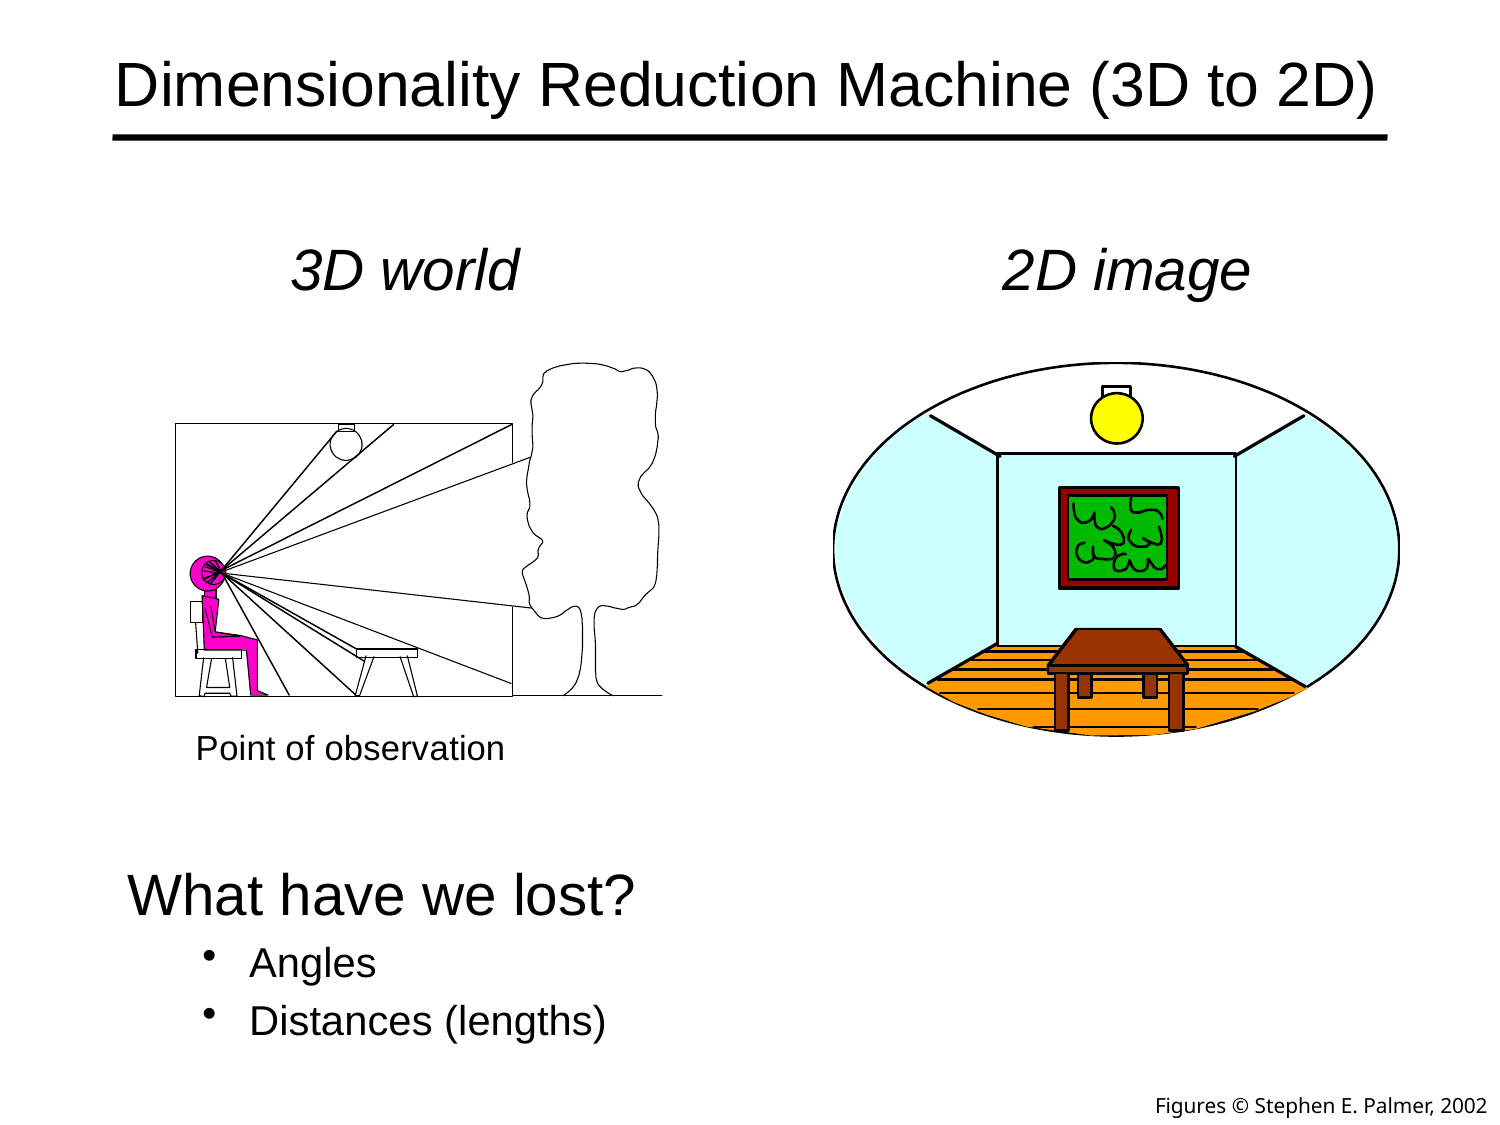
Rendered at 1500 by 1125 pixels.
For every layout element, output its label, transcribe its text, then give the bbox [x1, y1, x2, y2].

text_box 2D image [987, 224, 1268, 310]
text_box 3D world [275, 224, 536, 310]
picture [832, 361, 1401, 738]
text_box Figures © Stephen E. Palmer, 2002 [1140, 1084, 1500, 1125]
text_box What have we lost? Angles Distances (lengths) [112, 849, 1463, 1100]
picture [174, 362, 663, 769]
title Dimensionality Reduction Machine (3D to 2D) [99, 12, 1500, 150]
